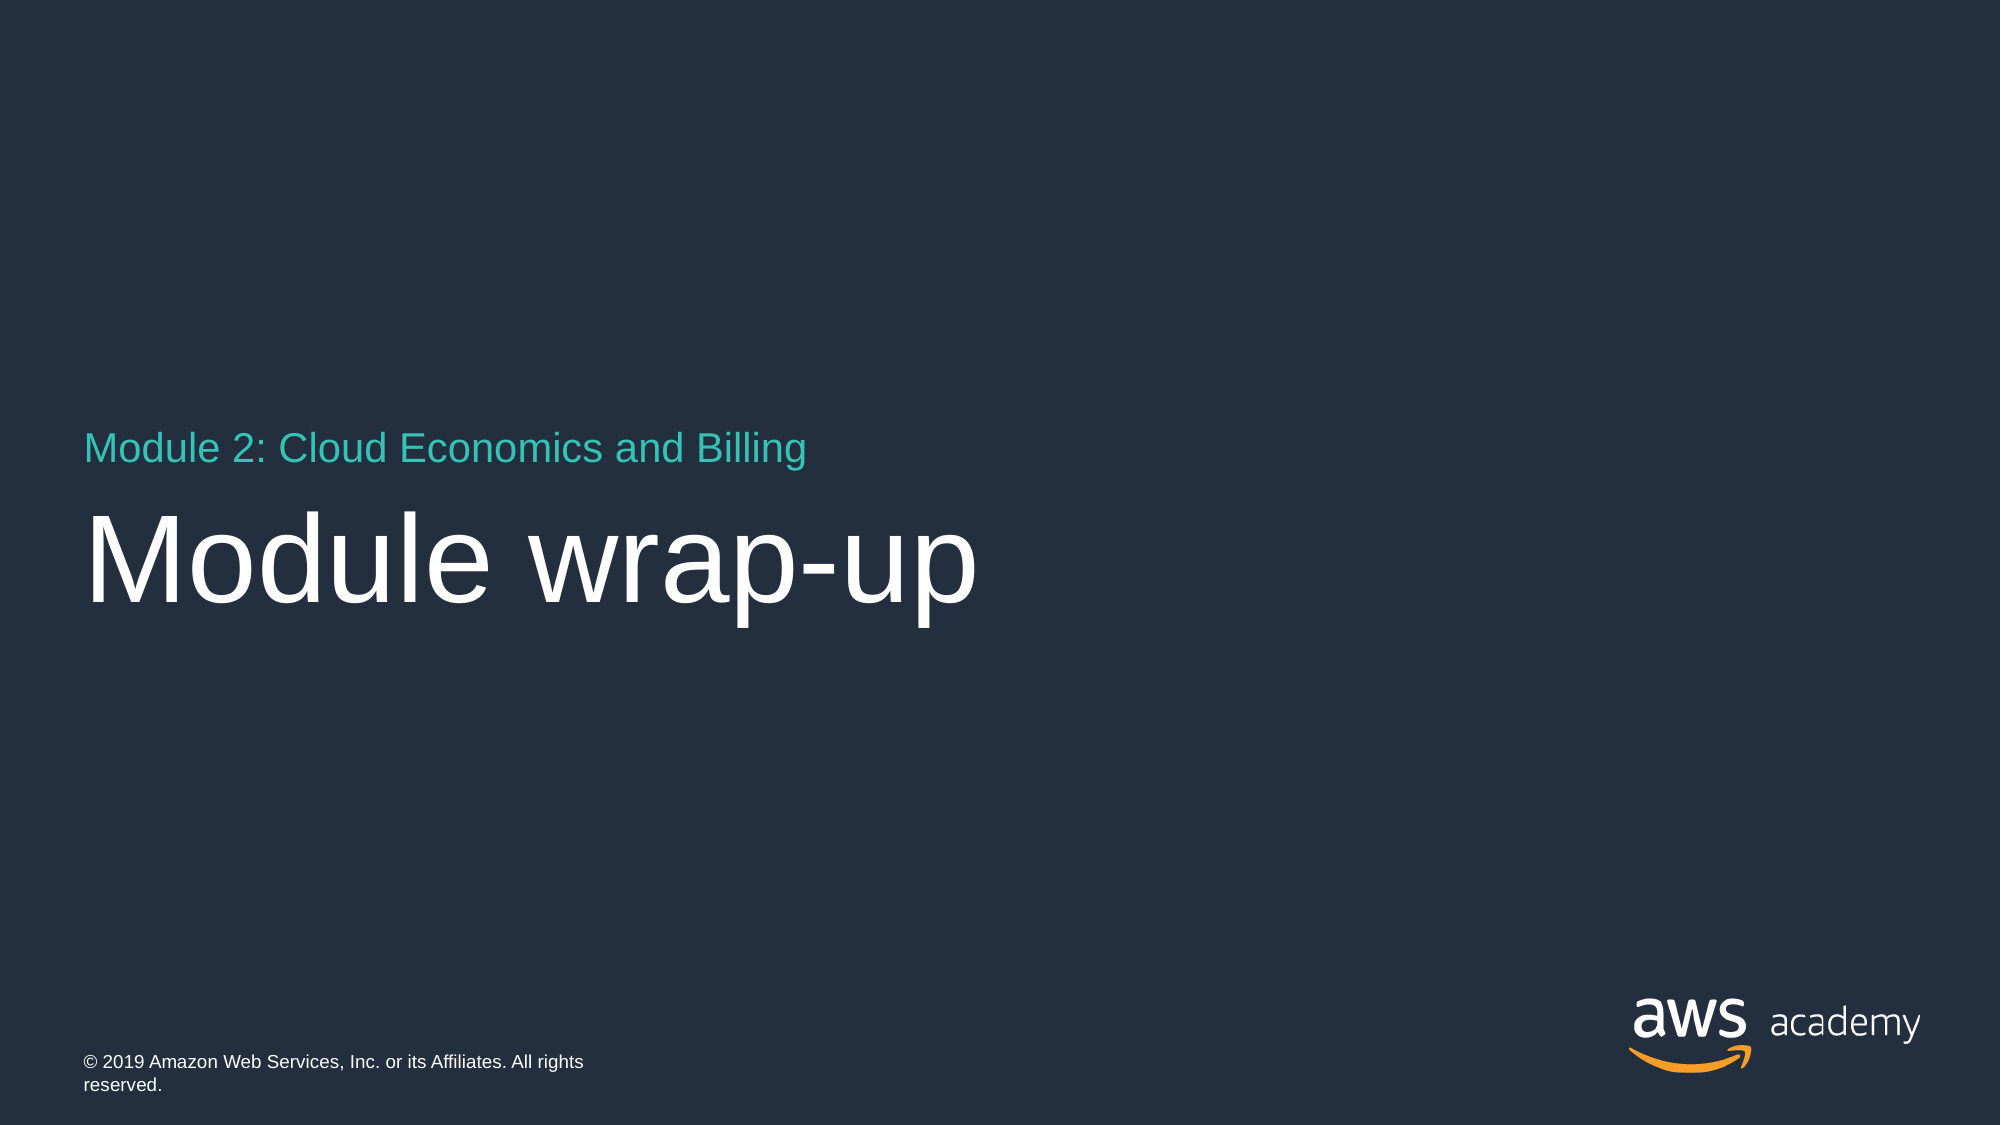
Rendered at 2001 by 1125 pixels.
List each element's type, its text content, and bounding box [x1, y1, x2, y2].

footer © 2019 Amazon Web Services, Inc. or its Affiliates. All rights reserved. [68, 1042, 682, 1103]
list Module 2: Cloud Economics and Billing [68, 418, 1391, 500]
picture [1629, 998, 1920, 1073]
title Module wrap-up [68, 523, 1932, 602]
